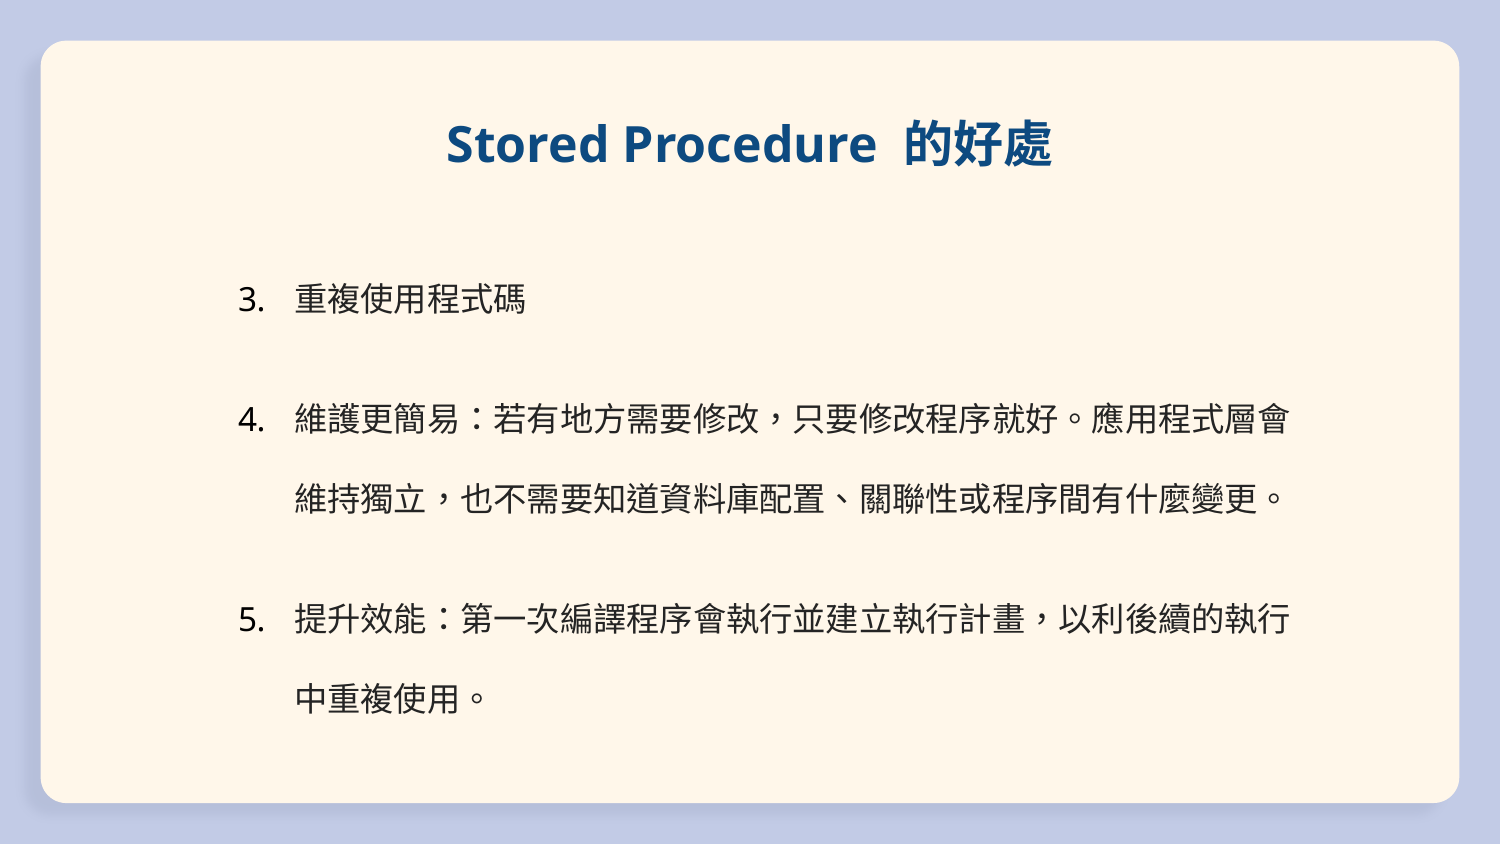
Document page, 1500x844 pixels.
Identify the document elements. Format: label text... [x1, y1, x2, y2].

subtitle 重複使用程式碼 維護更簡易：若有地方需要修改，只要修改程序就好。應用程式層會維持獨立，也不需要知道資料庫配置、關聯性或程序間有什麼變更。 提升效能：第一次編譯程序會執行並建立執行計畫，以利後續的執行中重複使用。 [217, 238, 1303, 625]
title Stored Procedure 的好處 [116, 78, 1383, 173]
